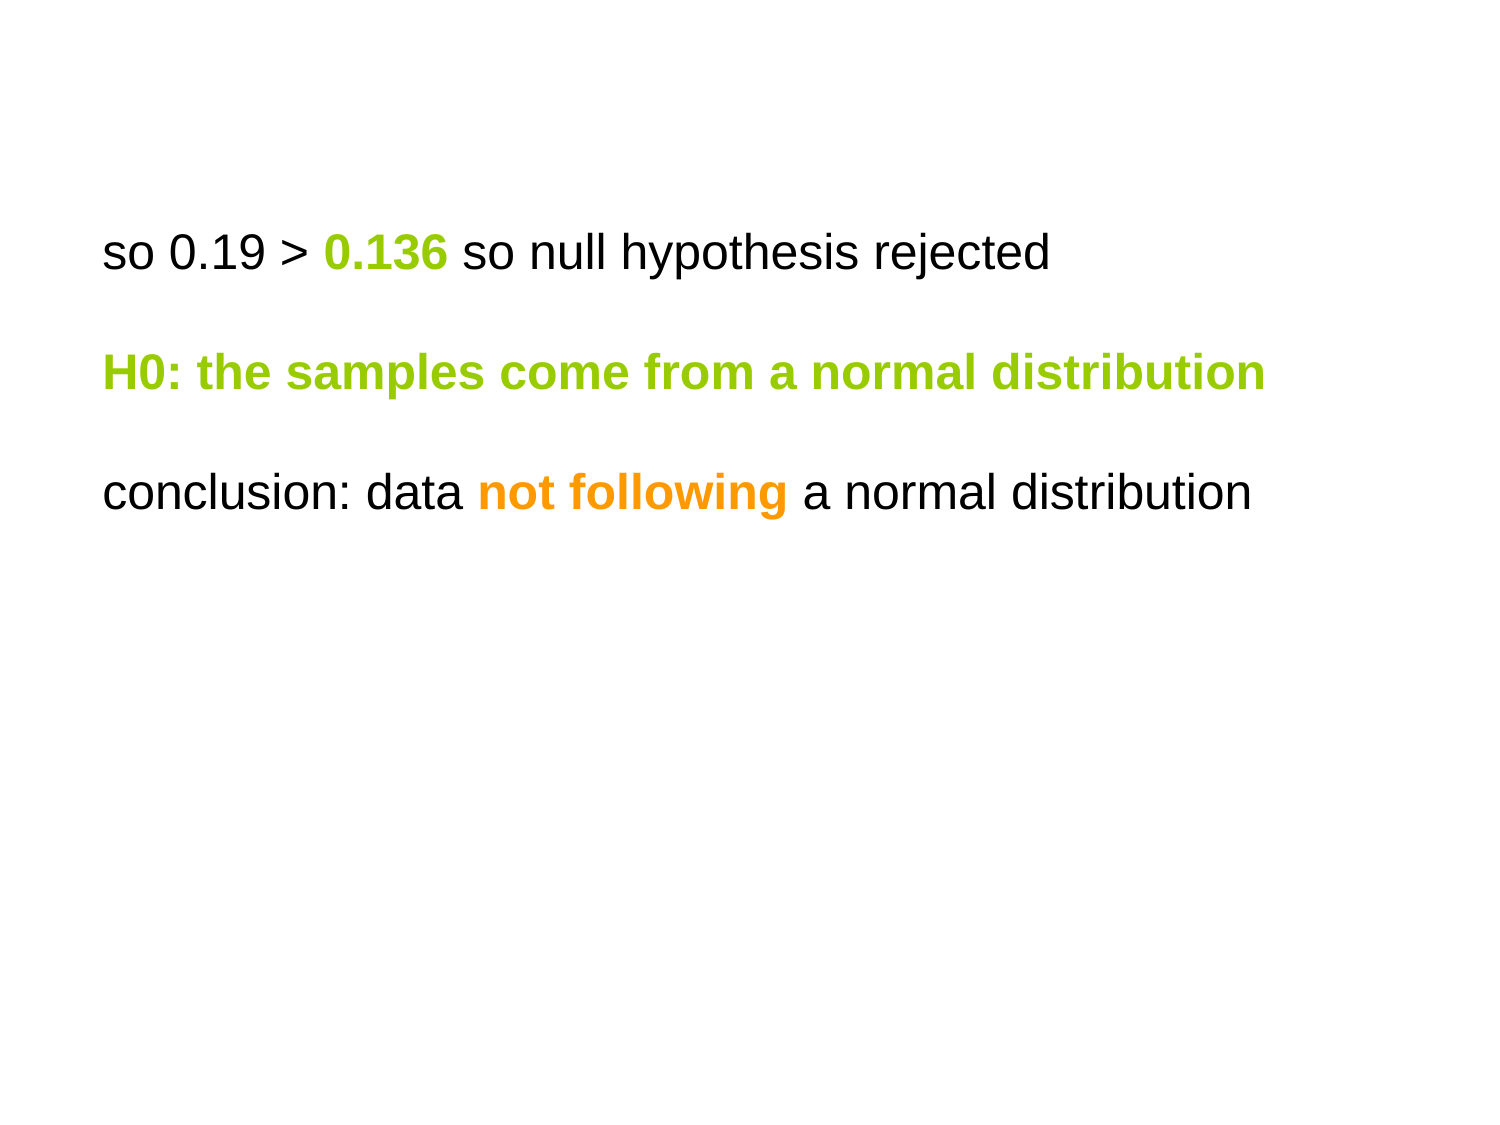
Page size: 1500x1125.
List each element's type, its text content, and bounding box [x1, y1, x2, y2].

text_box so 0.19 > 0.136 so null hypothesis rejected H0: the samples come from a normal distribution conclusion: data not following a normal distribution [87, 212, 1463, 768]
